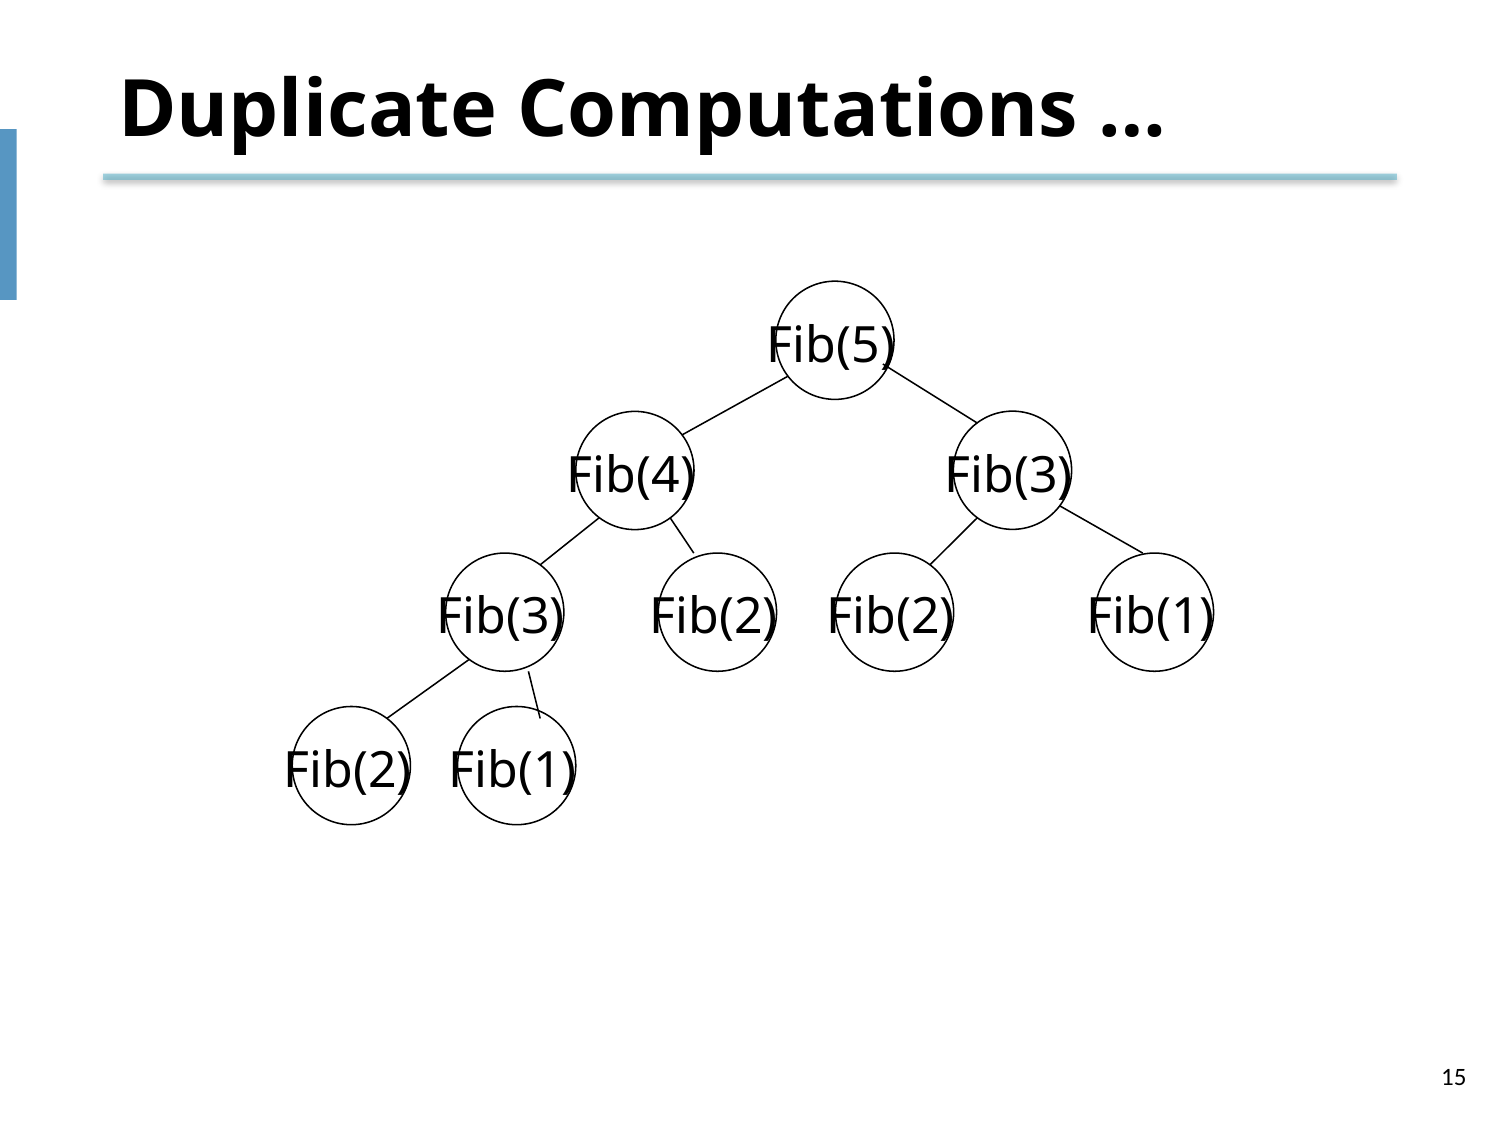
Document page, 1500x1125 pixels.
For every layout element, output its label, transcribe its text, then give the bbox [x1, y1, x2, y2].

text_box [751, 280, 1084, 400]
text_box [1071, 552, 1403, 672]
title Duplicate Computations … [103, 25, 1397, 185]
slide_number 15 [1131, 1045, 1482, 1106]
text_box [634, 552, 810, 672]
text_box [929, 410, 1261, 530]
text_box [433, 706, 766, 825]
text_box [268, 706, 431, 825]
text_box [811, 552, 1070, 672]
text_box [551, 411, 884, 530]
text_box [421, 552, 633, 672]
